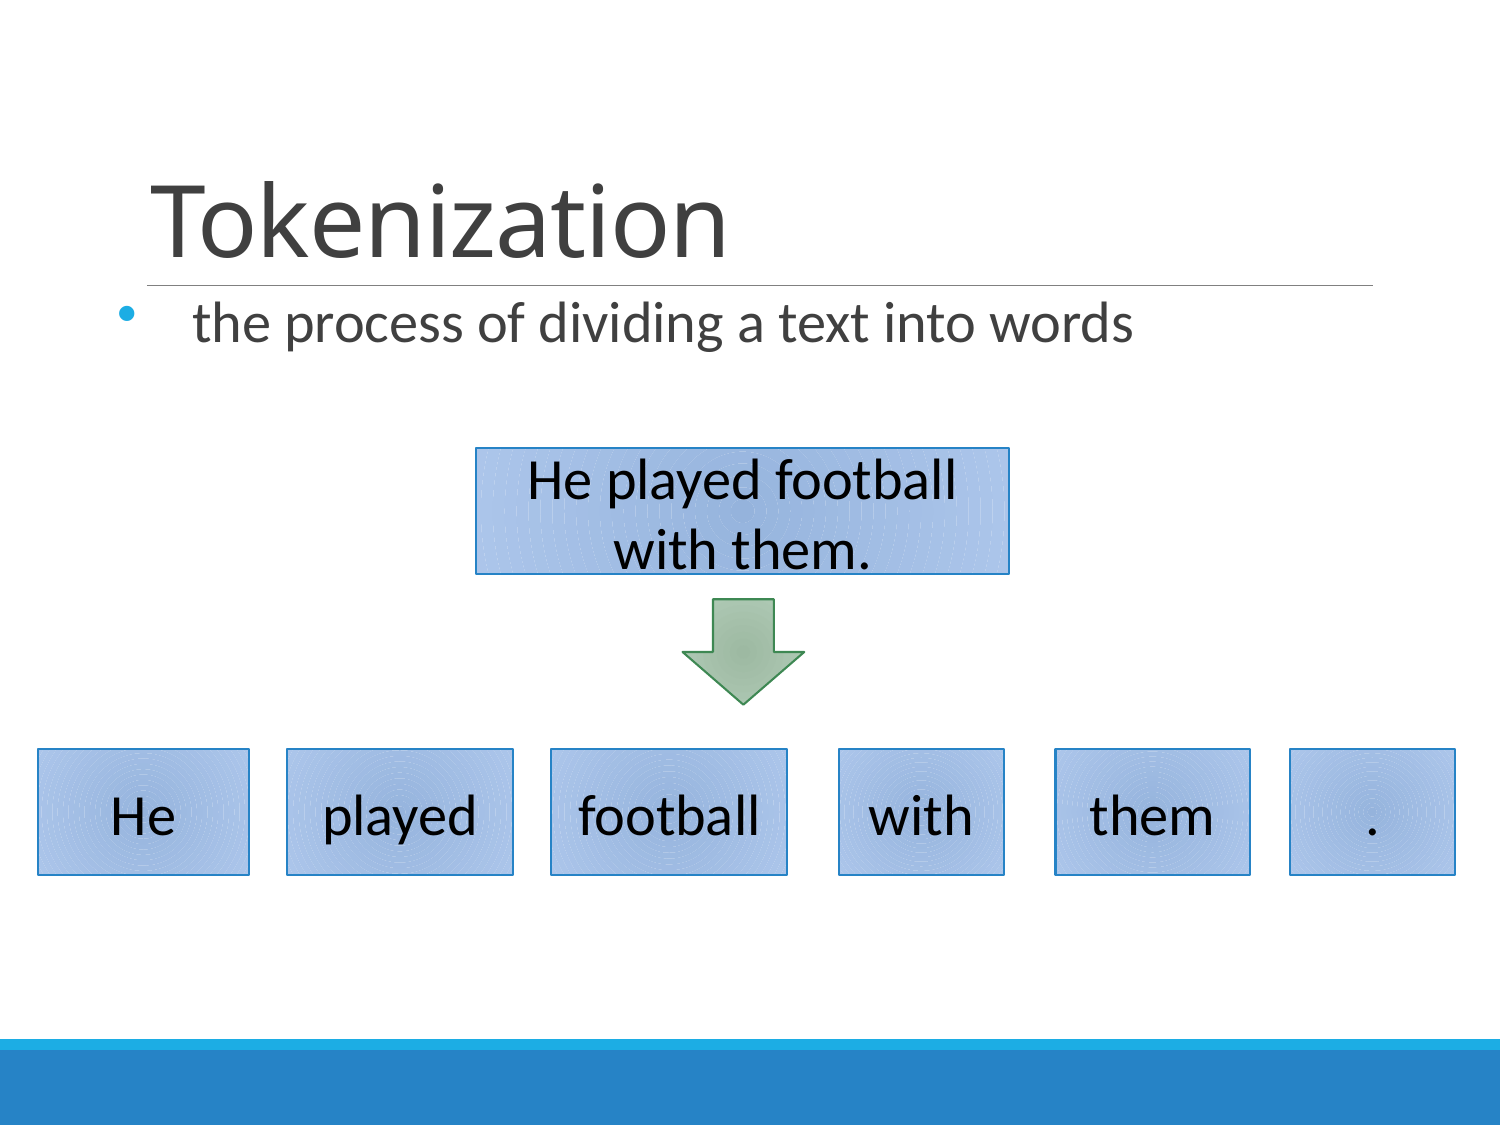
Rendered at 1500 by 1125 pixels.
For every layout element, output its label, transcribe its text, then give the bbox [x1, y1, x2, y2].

text_box . [1289, 748, 1456, 876]
text_box football [550, 748, 788, 876]
text_box [681, 598, 806, 706]
list the process of dividing a text into words [117, 284, 1373, 945]
text_box played [286, 748, 514, 876]
text_box them [1054, 748, 1251, 876]
text_box with [838, 748, 1005, 876]
text_box He played football with them. [475, 447, 1010, 575]
title Tokenization [135, 47, 1373, 284]
text_box He [37, 748, 250, 876]
